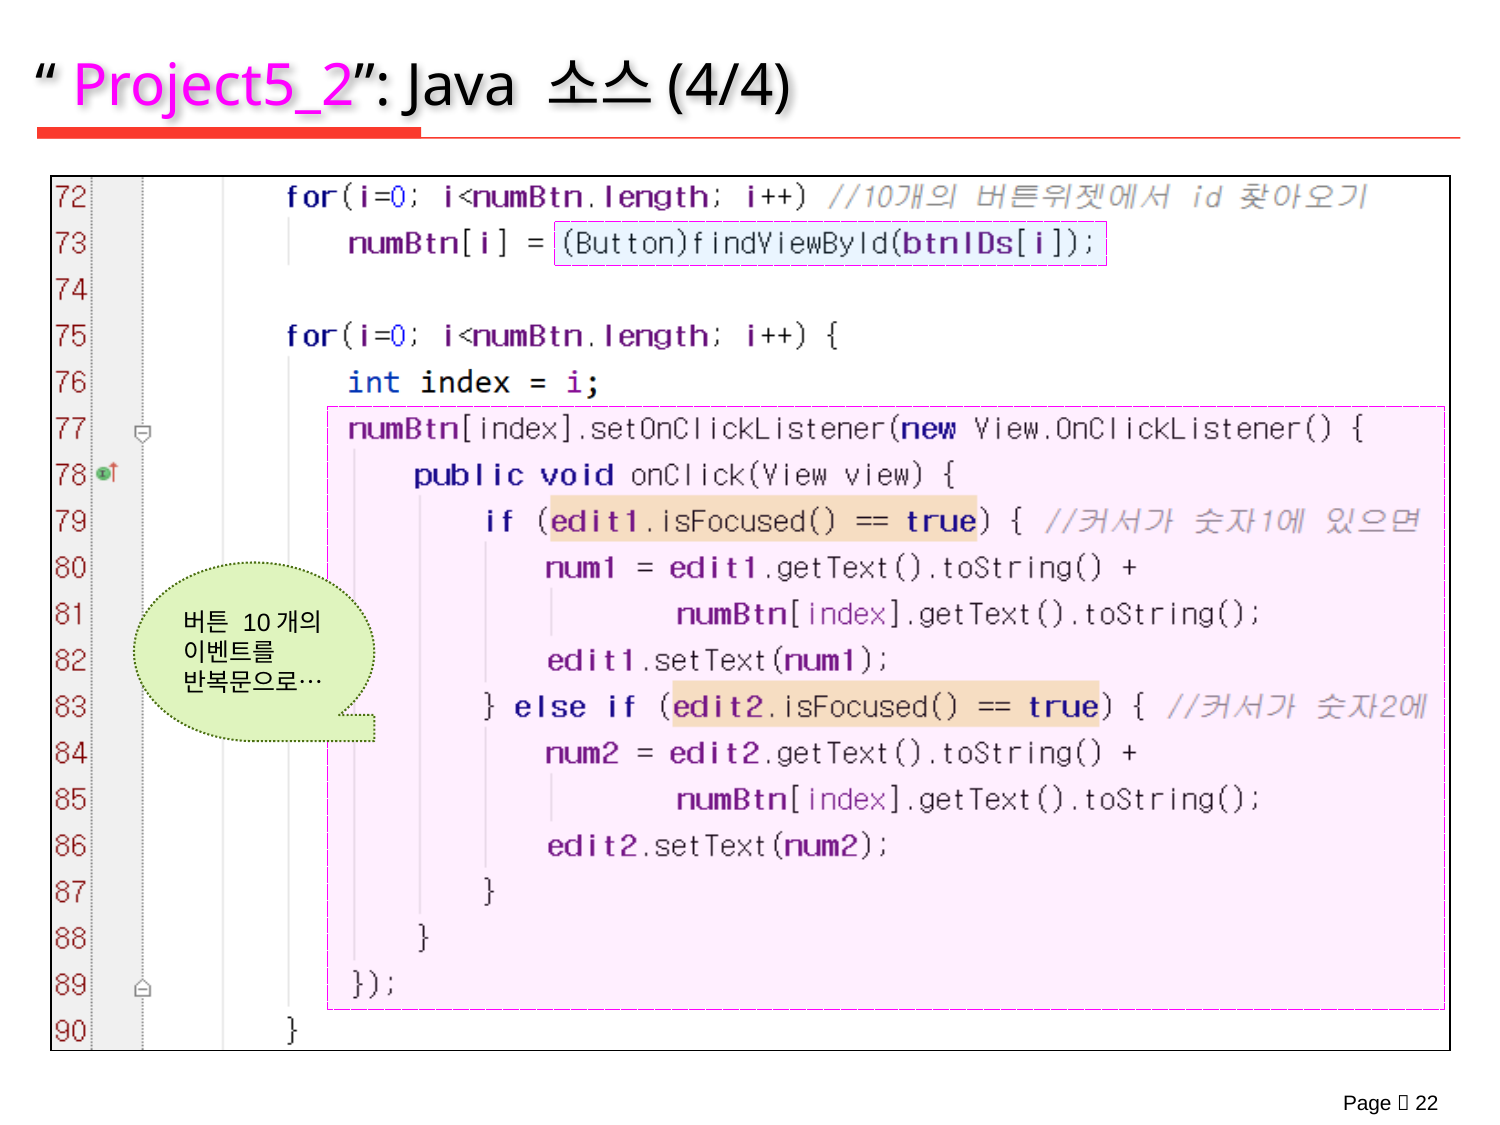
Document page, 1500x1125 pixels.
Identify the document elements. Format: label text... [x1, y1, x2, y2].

title “ Project5_2”: Java 소스(4/4) [35, 47, 1434, 142]
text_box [51, 176, 1450, 1051]
